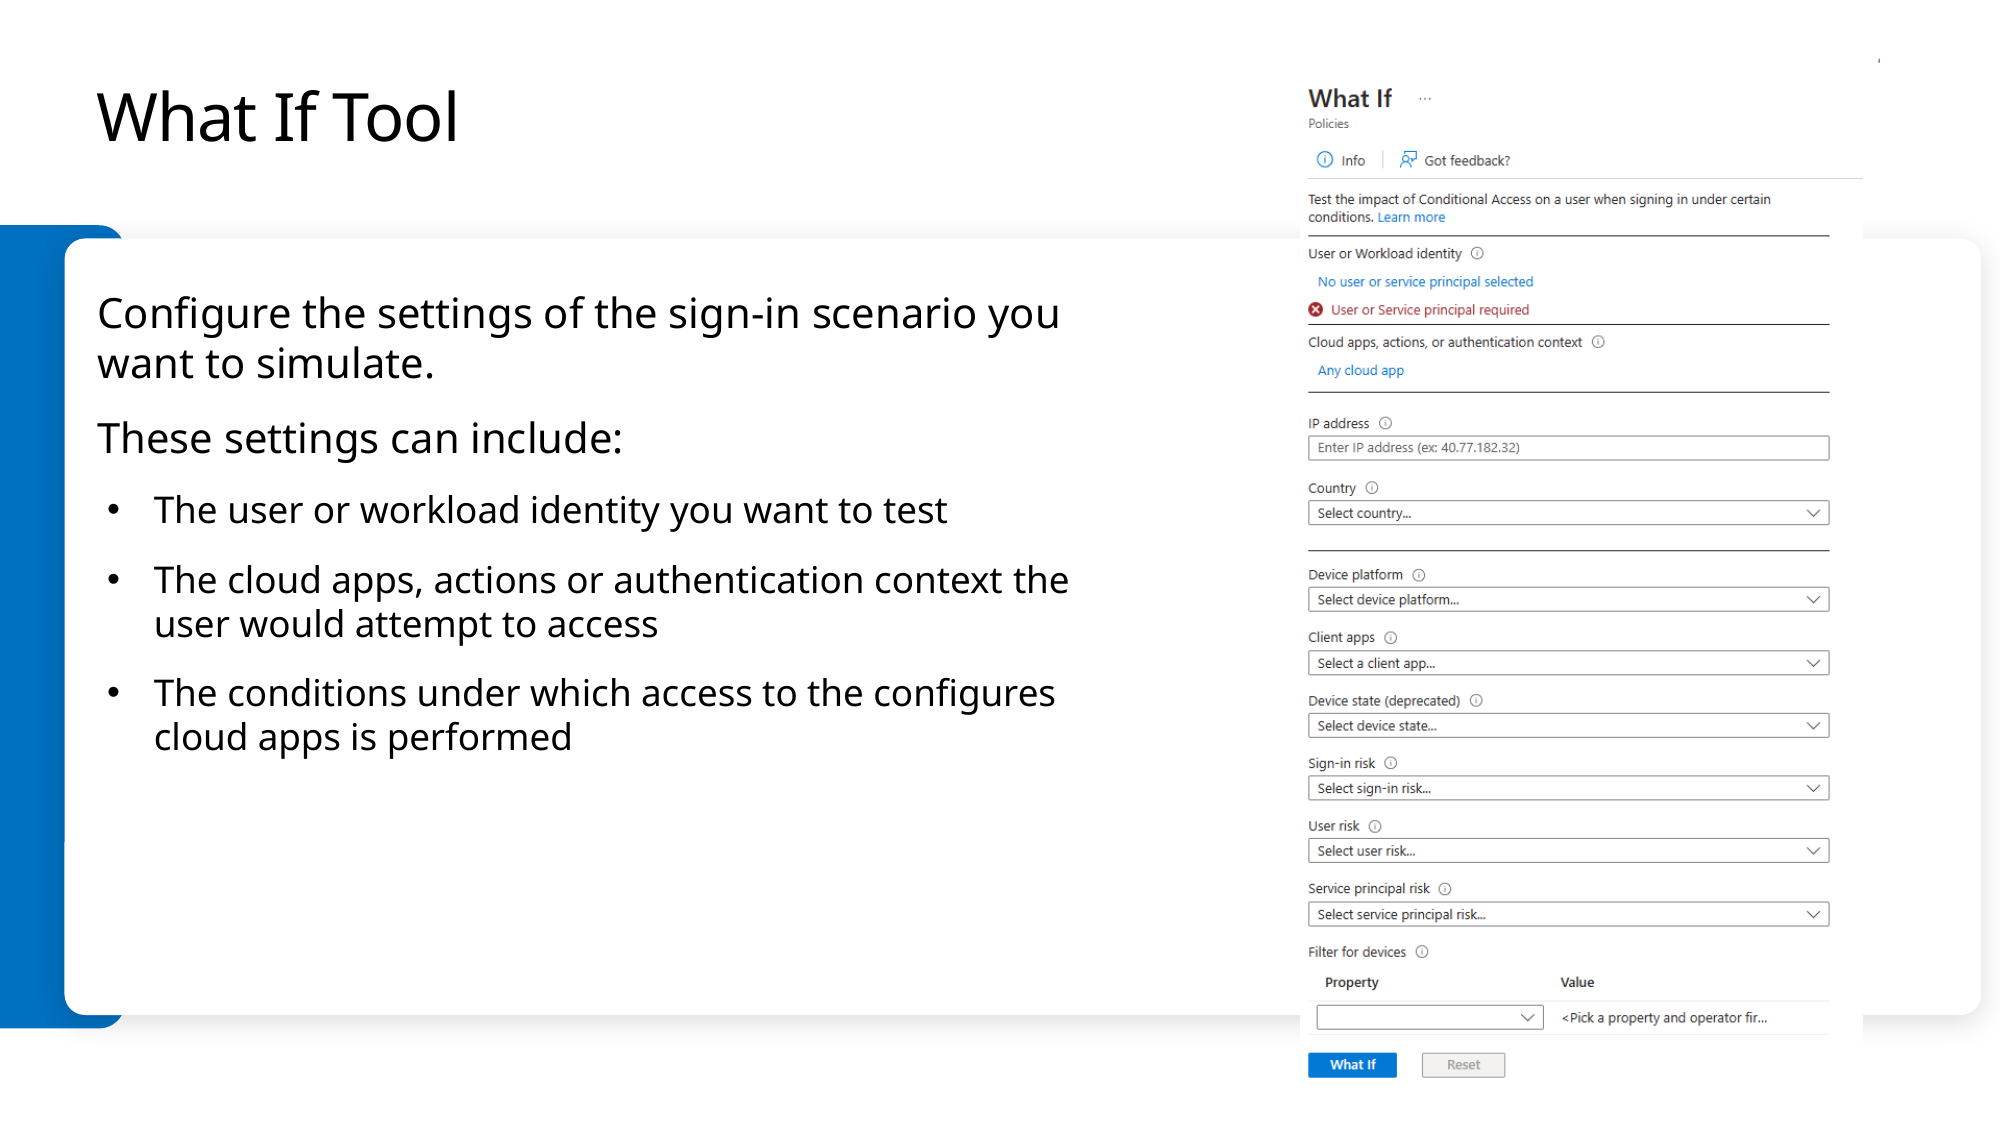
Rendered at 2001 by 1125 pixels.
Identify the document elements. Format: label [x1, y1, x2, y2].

picture [1300, 78, 1863, 1109]
text_box [0, 33, 1982, 1029]
